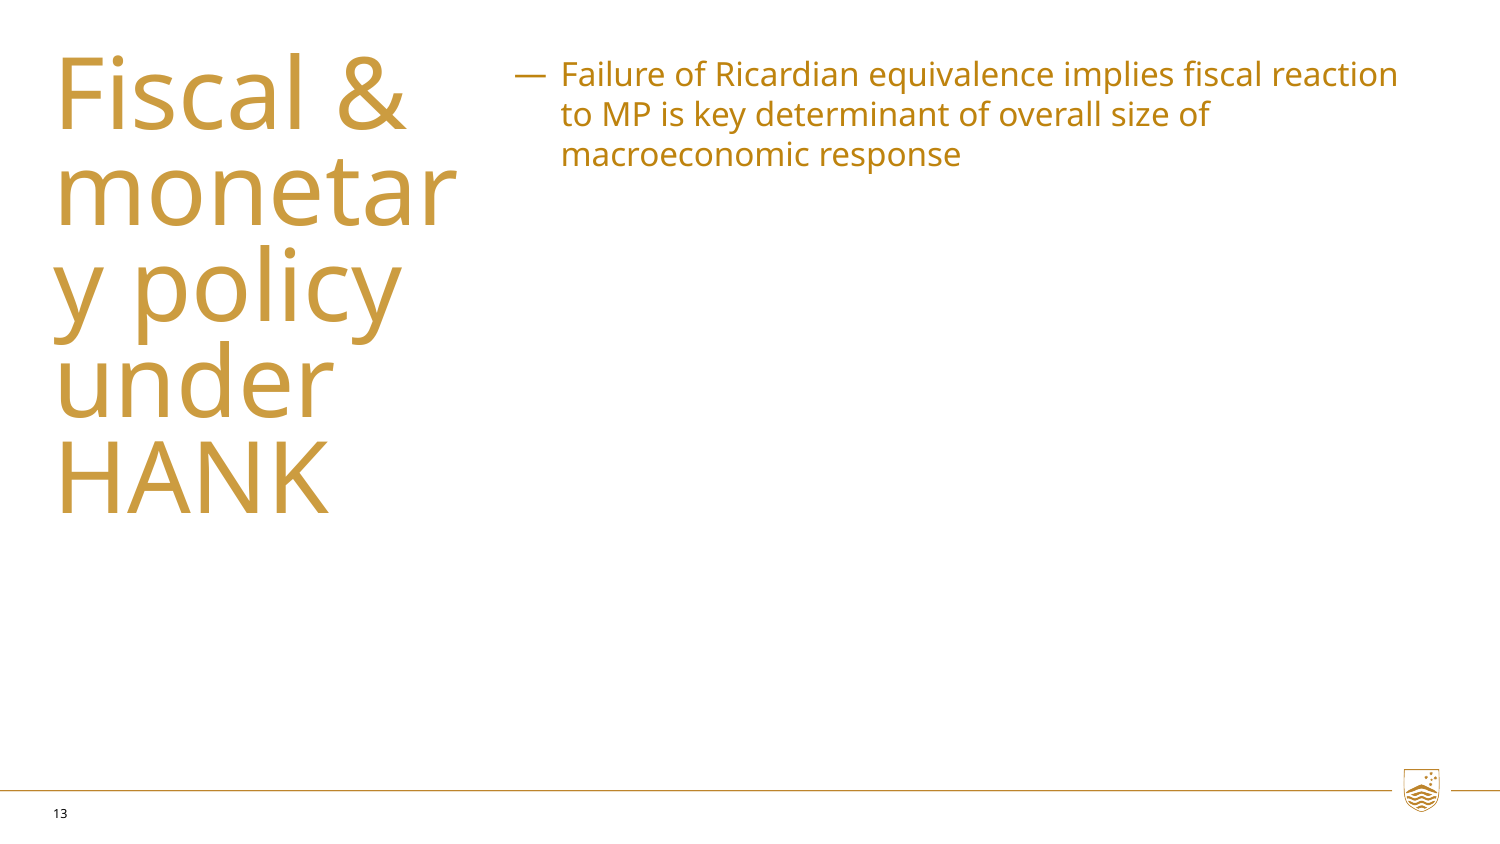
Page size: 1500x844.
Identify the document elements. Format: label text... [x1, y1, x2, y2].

picture [0, 769, 1500, 812]
slide_number 13 [53, 806, 113, 824]
list Failure of Ricardian equivalence implies fiscal reaction to MP is key determinant of overall size of macroeconomic response [513, 53, 1441, 733]
title Fiscal & monetary policy under HANK [53, 53, 467, 569]
